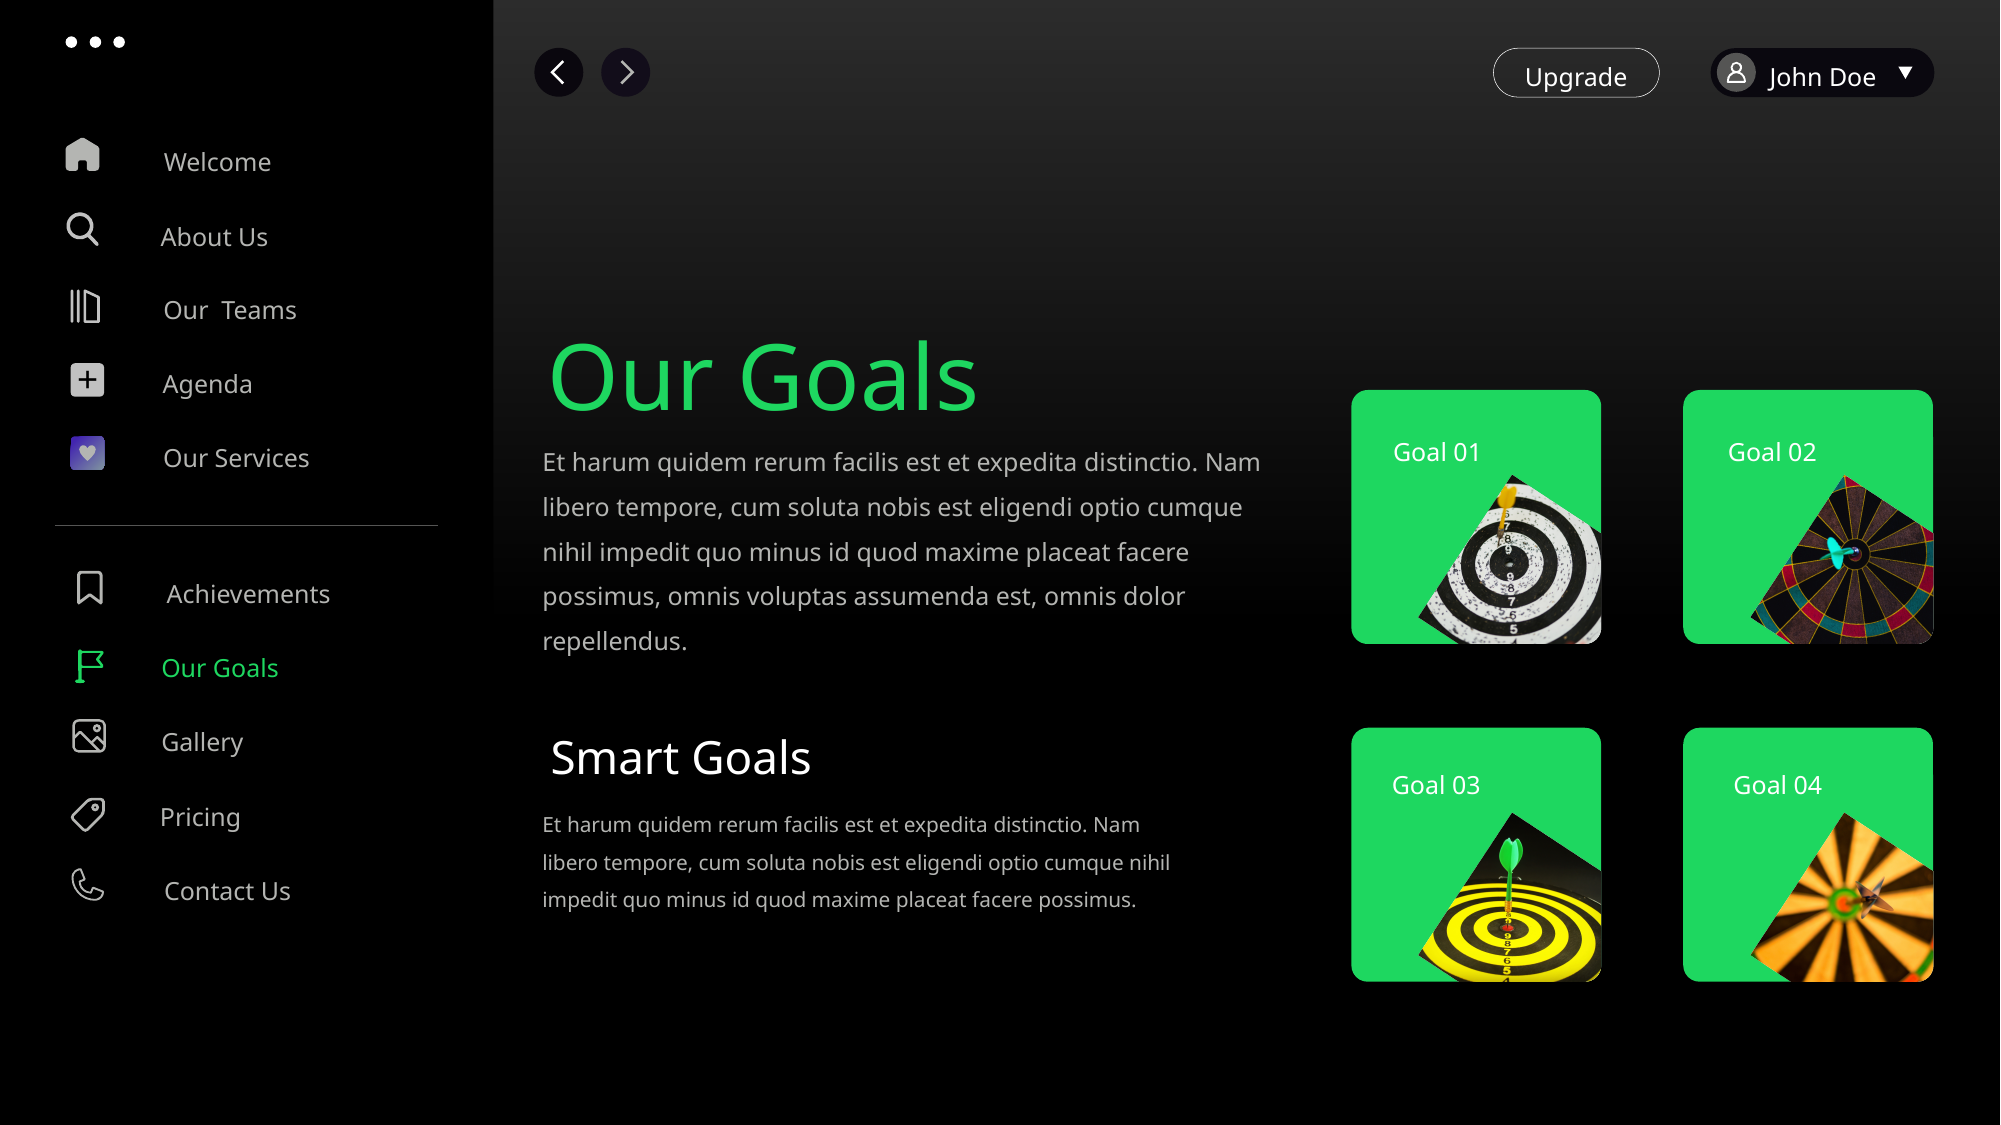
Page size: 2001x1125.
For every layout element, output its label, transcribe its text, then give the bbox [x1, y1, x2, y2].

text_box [601, 47, 651, 97]
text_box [534, 47, 584, 97]
text_box [1350, 388, 1603, 646]
text_box Our Teams [148, 287, 313, 333]
text_box Gallery [146, 719, 259, 764]
text_box [1726, 61, 1746, 83]
text_box [1682, 726, 1935, 983]
text_box About Us [145, 213, 284, 259]
text_box Et harum quidem rerum facilis est et expedita distinctio. Nam libero tempore, cum soluta nobis est eligendi optio cumque nihil impedit quo minus id quod maxime placeat facere possimus. [527, 791, 1196, 920]
text_box Our Goals [533, 311, 995, 423]
picture [1418, 812, 1602, 982]
text_box Goal 03 [1377, 762, 1496, 807]
picture [1750, 812, 1934, 982]
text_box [70, 797, 105, 832]
text_box [1709, 47, 1936, 99]
text_box [77, 570, 103, 605]
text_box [70, 436, 105, 470]
text_box Agenda [147, 361, 269, 406]
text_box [70, 363, 105, 397]
text_box Pricing [145, 793, 257, 839]
text_box [66, 212, 99, 246]
text_box [71, 868, 105, 901]
text_box Smart Goals [535, 720, 828, 791]
text_box Our Services [148, 434, 326, 480]
text_box John Doe [1754, 53, 1892, 99]
text_box [1350, 726, 1603, 983]
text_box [65, 36, 125, 48]
picture [1418, 474, 1602, 644]
text_box [74, 649, 104, 684]
text_box Our Goals [146, 645, 301, 690]
picture [1750, 474, 1934, 644]
text_box [1715, 51, 1757, 93]
text_box Et harum quidem rerum facilis est et expedita distinctio. Nam libero tempore, cum soluta nobis est eligendi optio cumque nihil impedit quo minus id quod maxime placeat facere possimus, omnis voluptas assumenda est, omnis dolor repellendus. [527, 423, 1313, 664]
text_box Welcome [149, 138, 287, 184]
text_box [1896, 65, 1915, 82]
text_box Goal 01 [1378, 428, 1498, 474]
text_box [1682, 388, 1935, 646]
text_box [70, 289, 100, 324]
text_box Goal 04 [1718, 762, 1838, 807]
text_box [65, 137, 100, 171]
text_box Contact Us [149, 867, 307, 913]
text_box Goal 02 [1713, 428, 1832, 474]
text_box Achievements [151, 570, 346, 616]
text_box [0, 0, 494, 1125]
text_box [1493, 48, 1660, 100]
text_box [72, 719, 106, 753]
